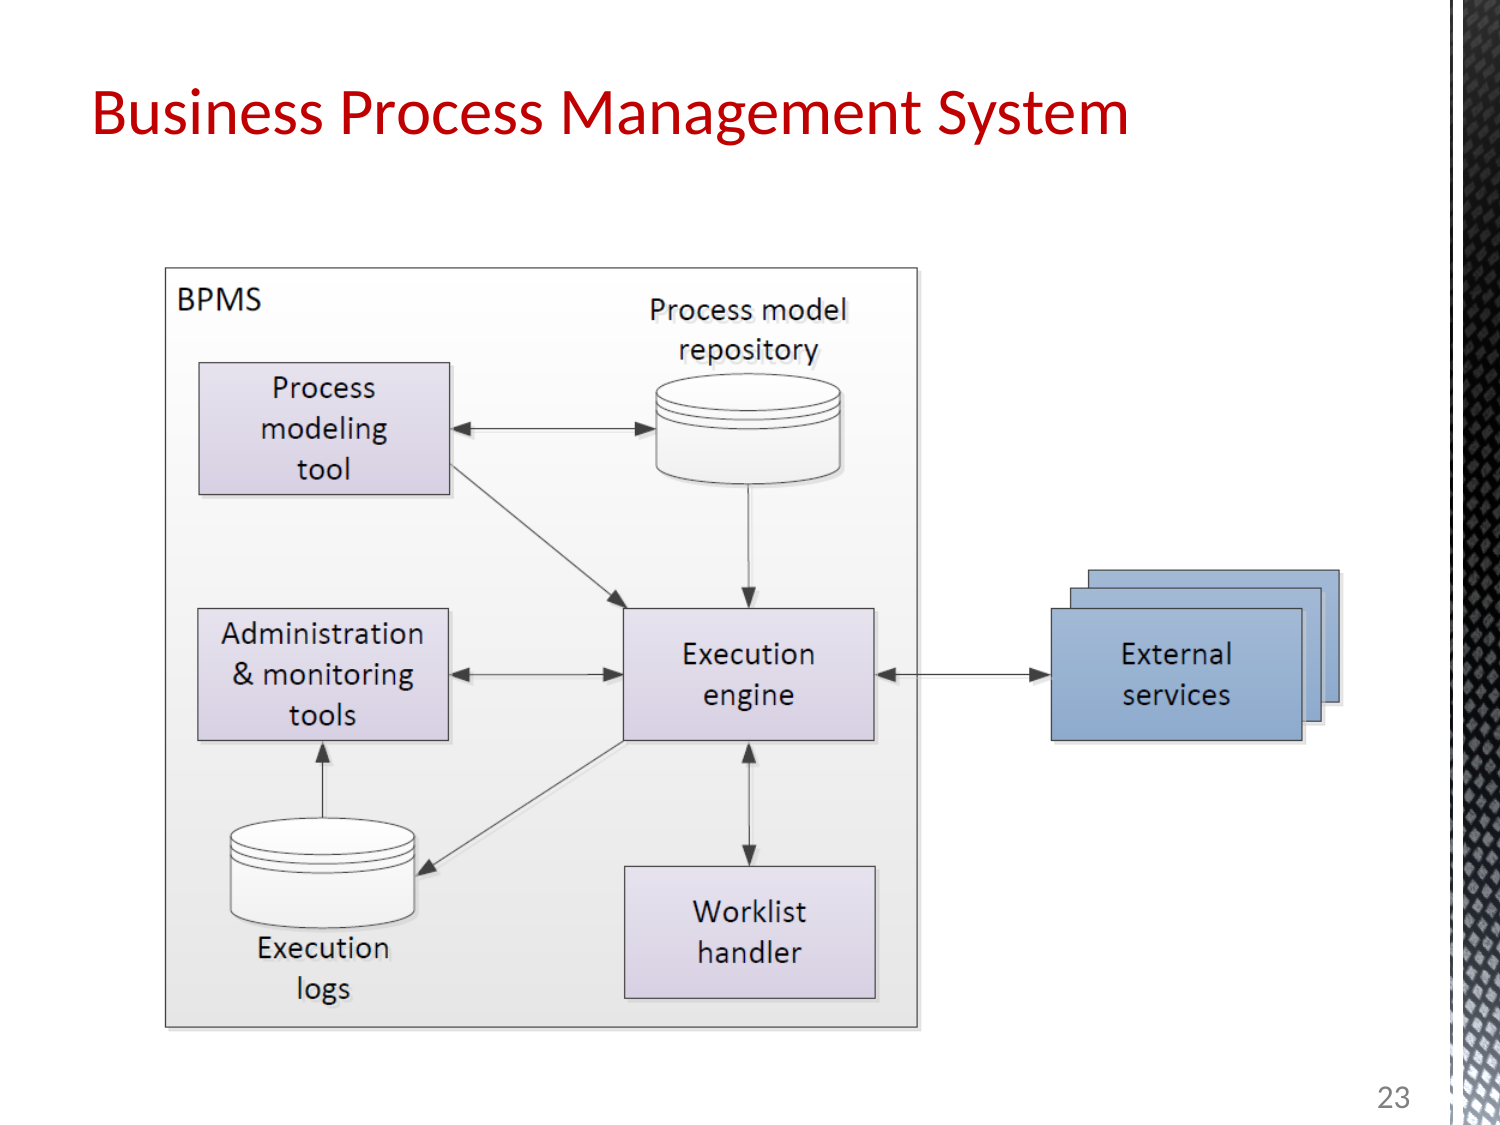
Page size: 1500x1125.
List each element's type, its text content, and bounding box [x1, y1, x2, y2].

title Business Process Management System [76, 42, 1400, 173]
slide_number 23 [1349, 1082, 1438, 1108]
picture [153, 253, 1353, 1047]
picture [1447, 0, 1500, 1125]
